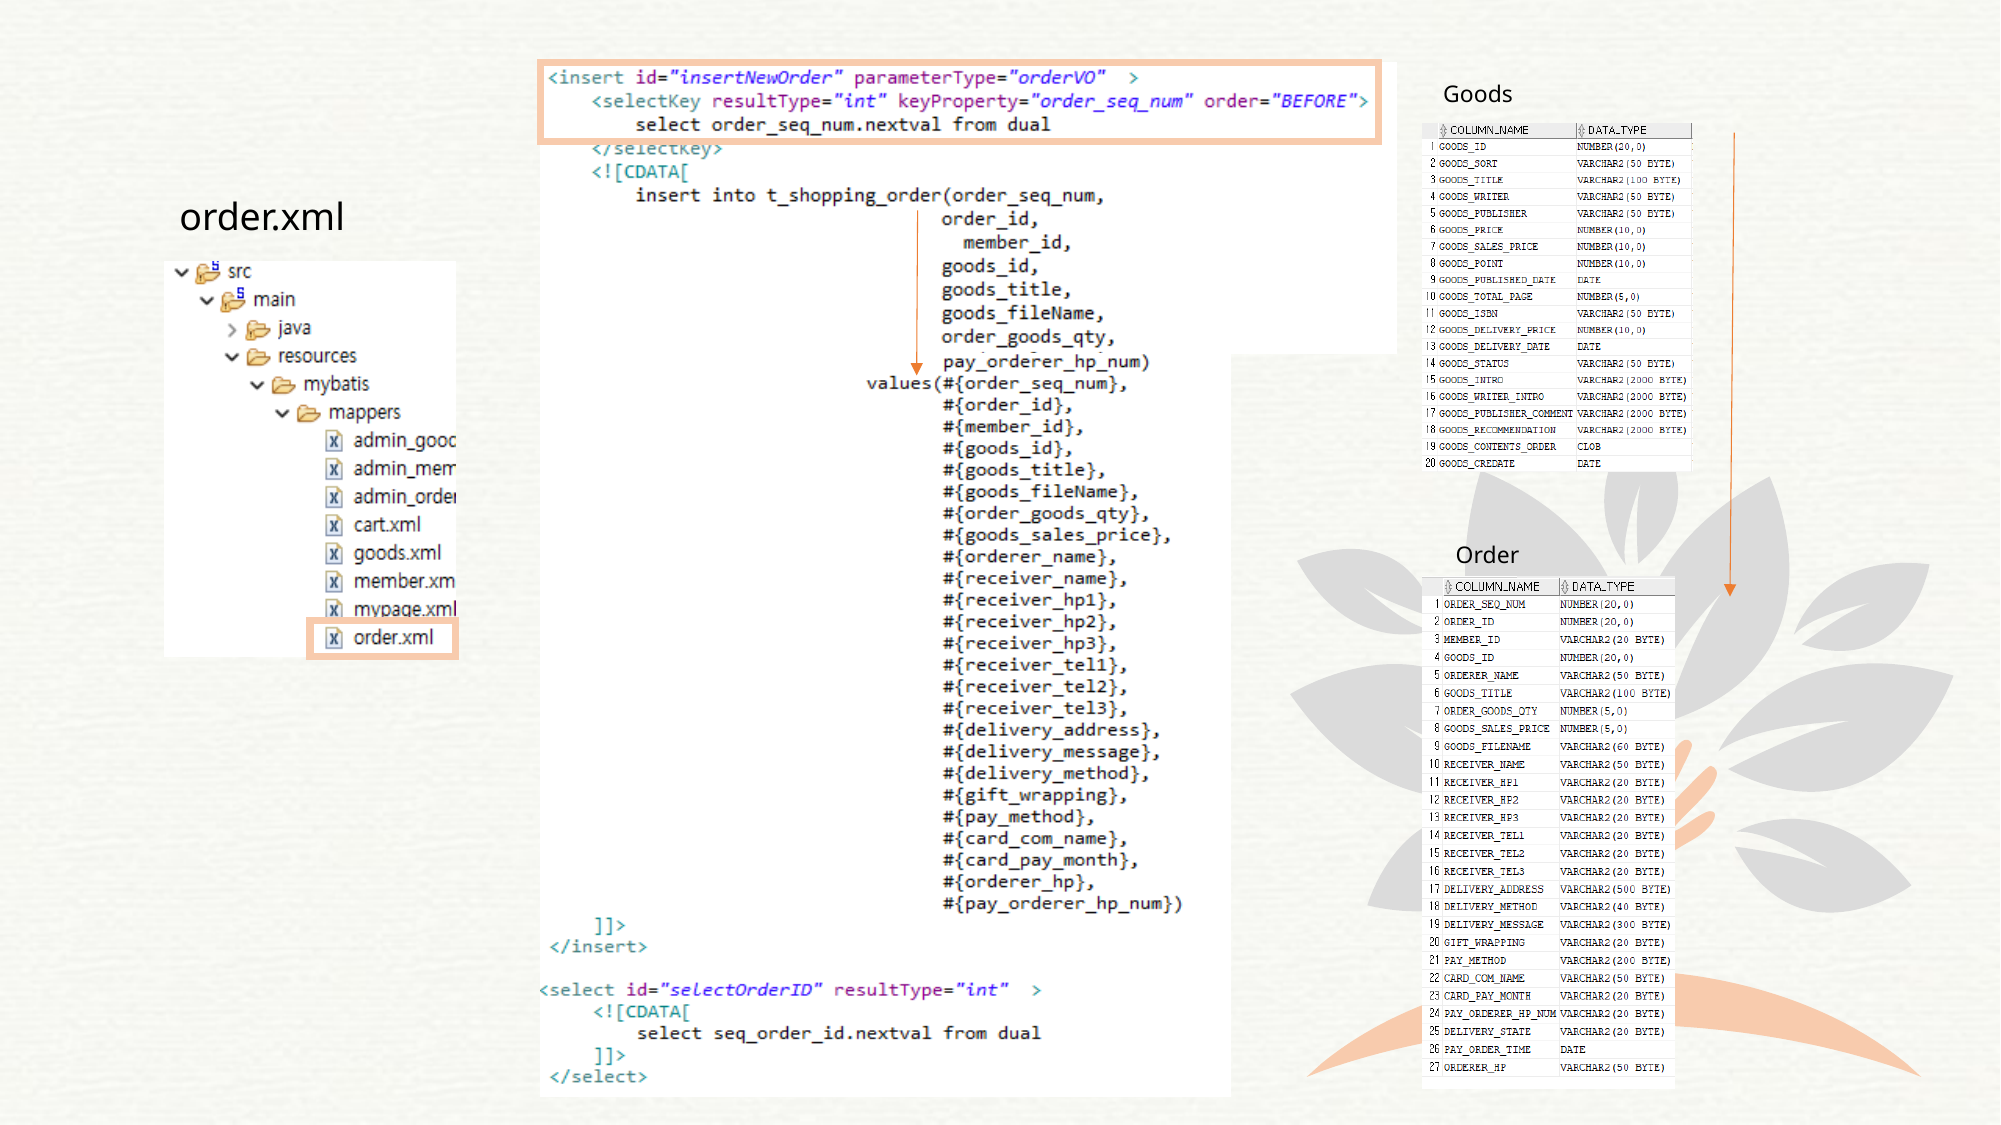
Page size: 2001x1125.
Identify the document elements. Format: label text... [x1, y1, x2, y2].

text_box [1297, 417, 1961, 1077]
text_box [1729, 132, 1735, 597]
text_box order.xml [164, 185, 540, 246]
text_box Goods [1428, 71, 1535, 114]
picture [0, 0, 2000, 1125]
